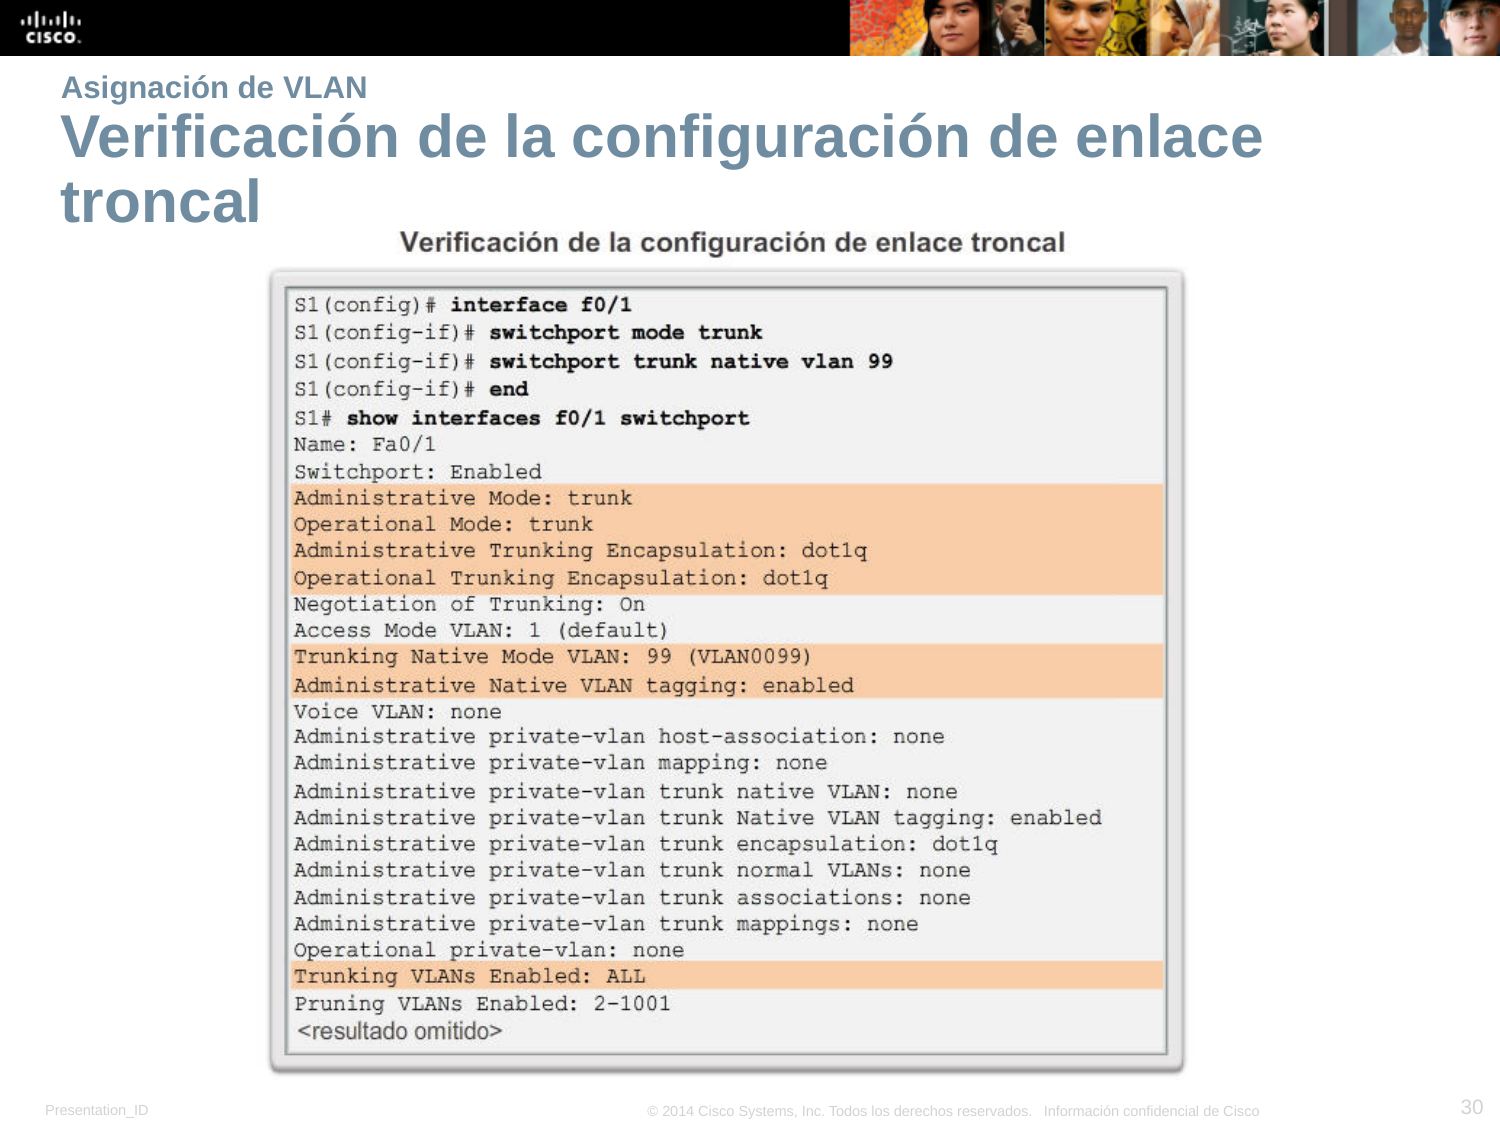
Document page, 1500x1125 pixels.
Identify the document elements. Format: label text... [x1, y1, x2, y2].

picture [257, 220, 1196, 1086]
title Asignación de VLAN Verificación de la configuración de enlace troncal [47, 104, 1384, 243]
picture [0, 0, 1500, 56]
